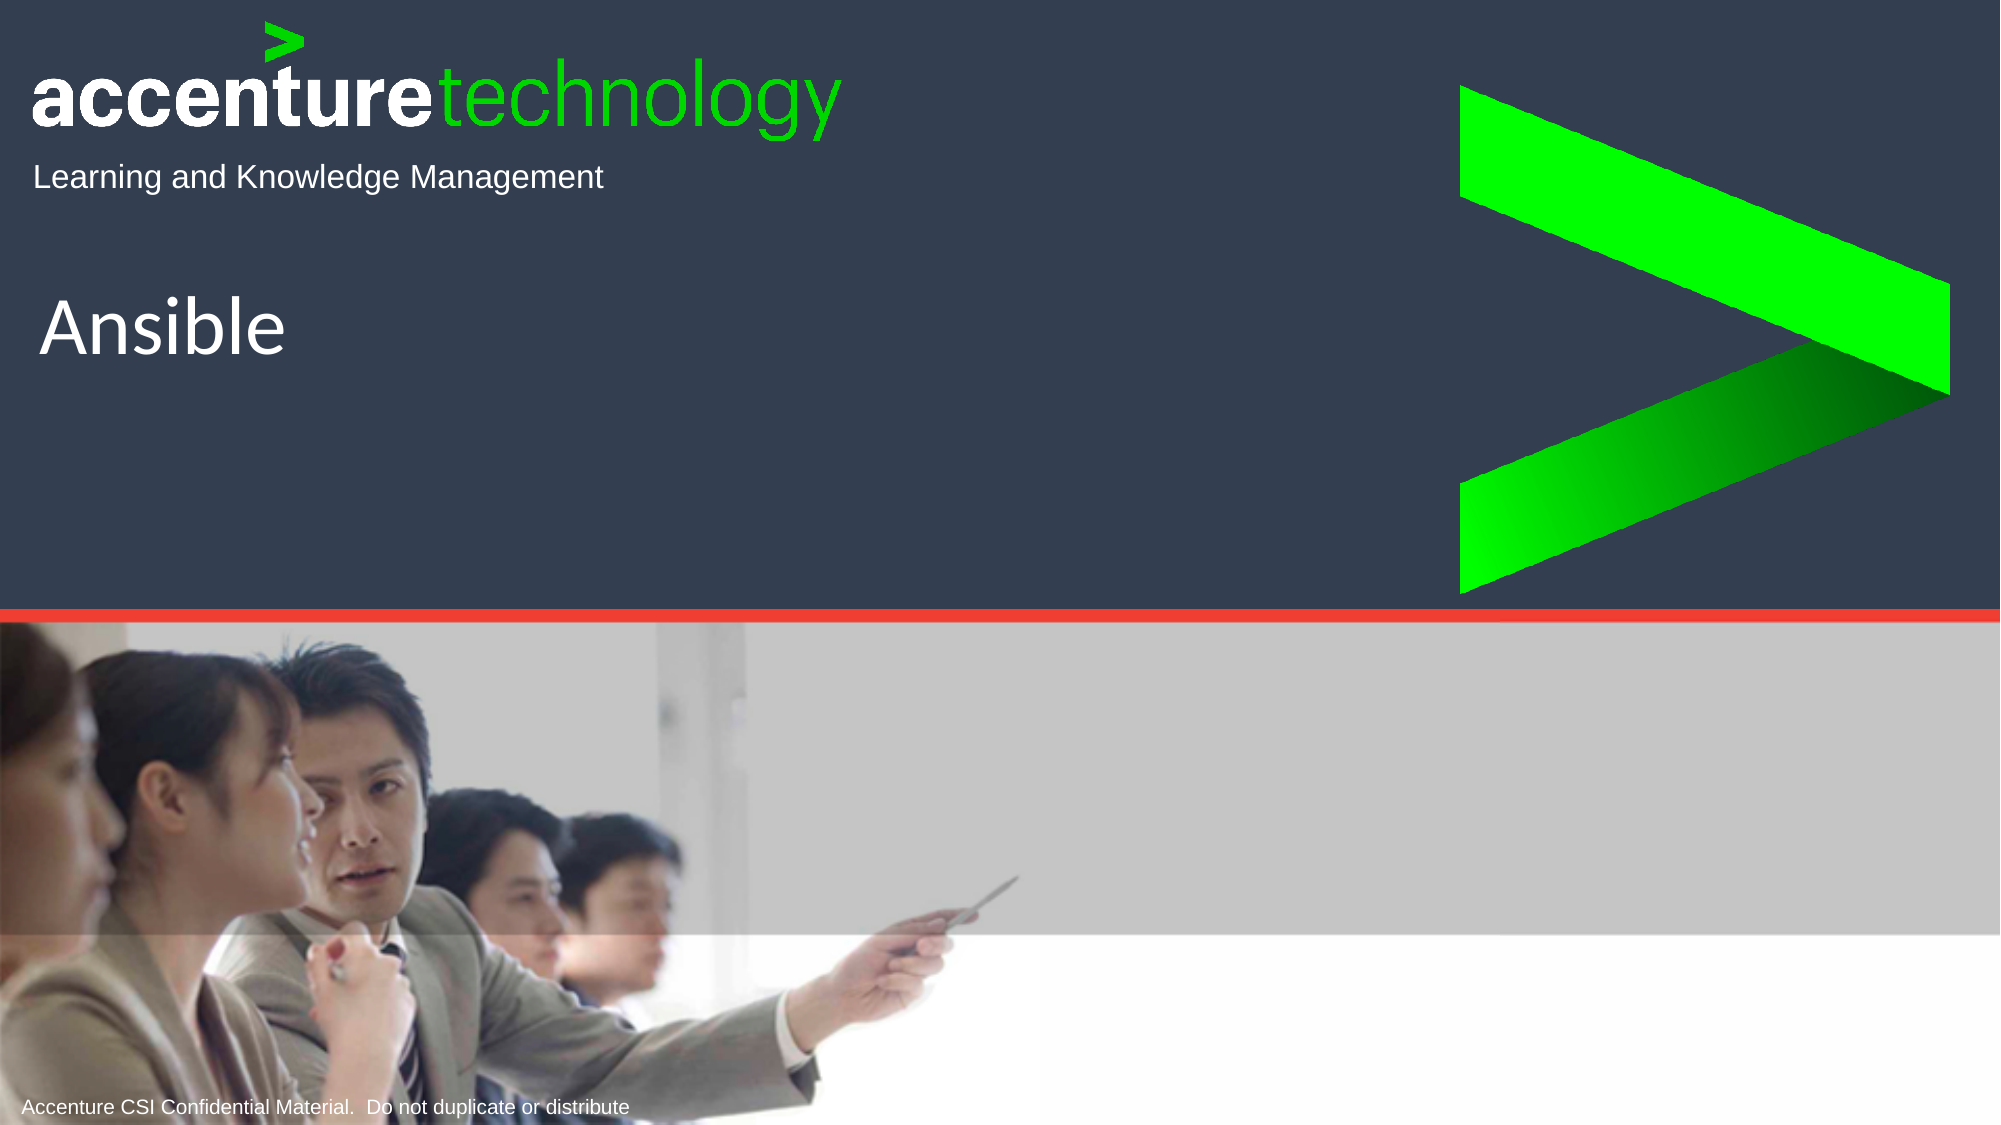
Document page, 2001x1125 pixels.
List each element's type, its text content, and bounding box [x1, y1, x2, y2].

picture [1460, 85, 1950, 594]
picture [0, 609, 2000, 1125]
picture [28, 7, 846, 155]
text_box Ansible [24, 263, 1000, 379]
